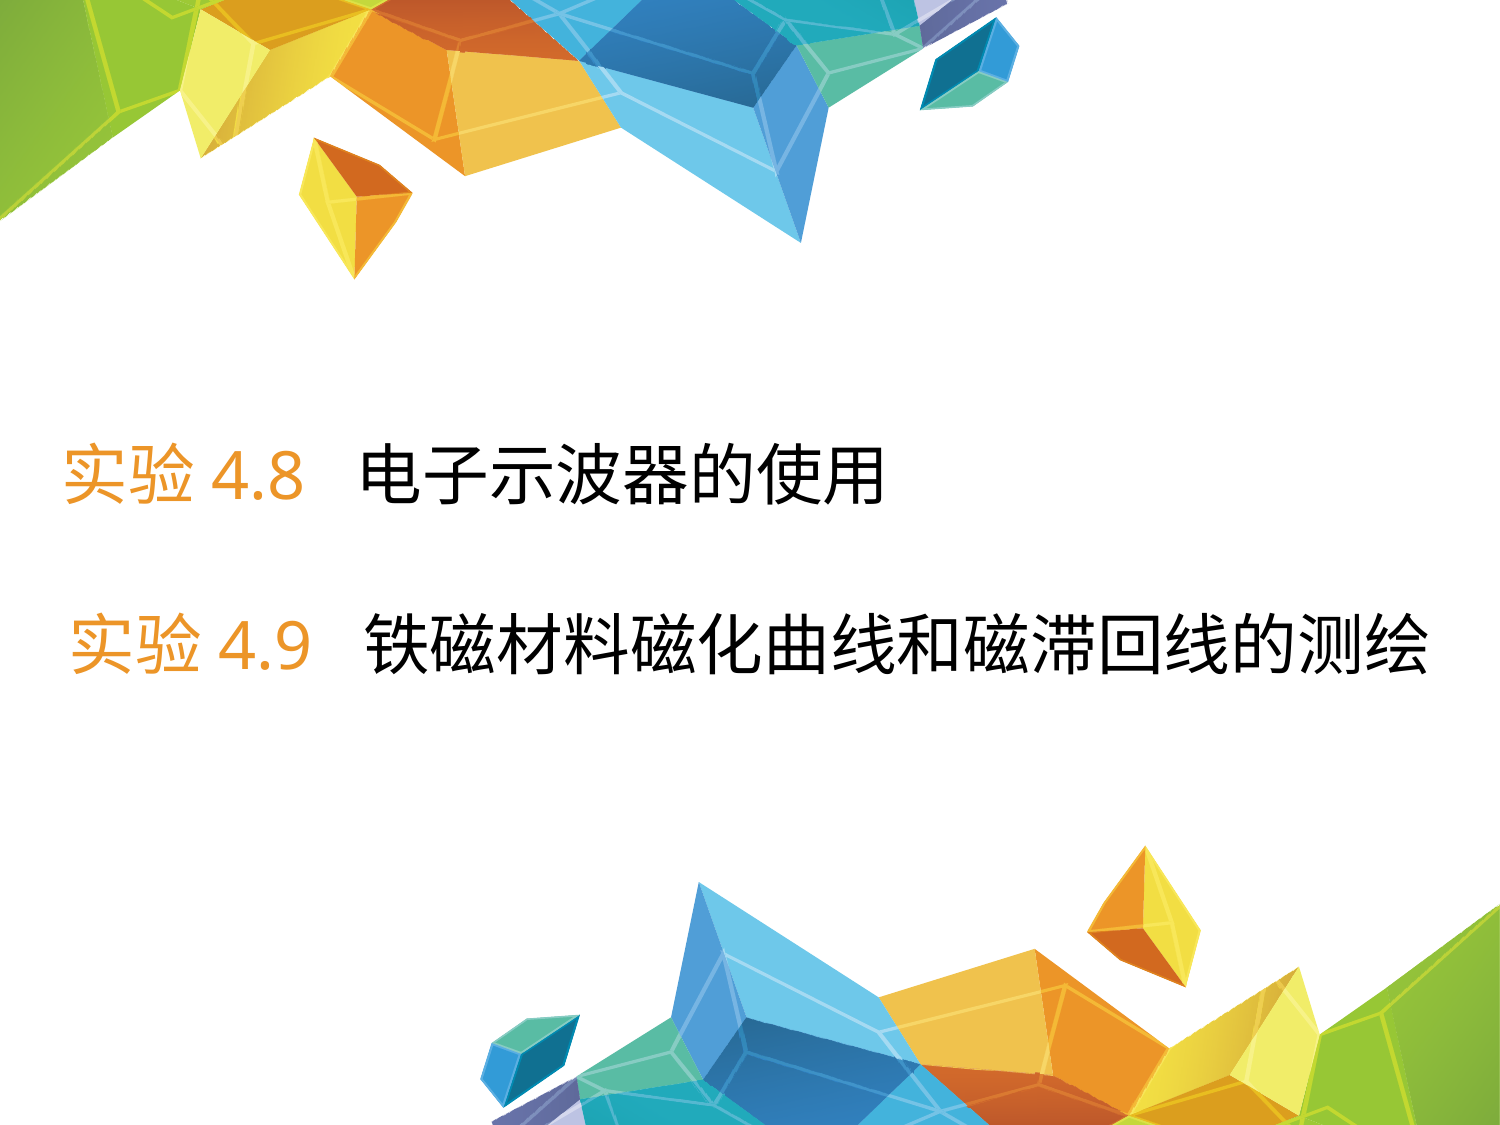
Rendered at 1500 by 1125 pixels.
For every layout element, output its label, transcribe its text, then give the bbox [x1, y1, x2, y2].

text_box 实验4.9 铁磁材料磁化曲线和磁滞回线的测绘 [53, 555, 1446, 691]
text_box 实验4.8 电子示波器的使用 [46, 425, 920, 521]
